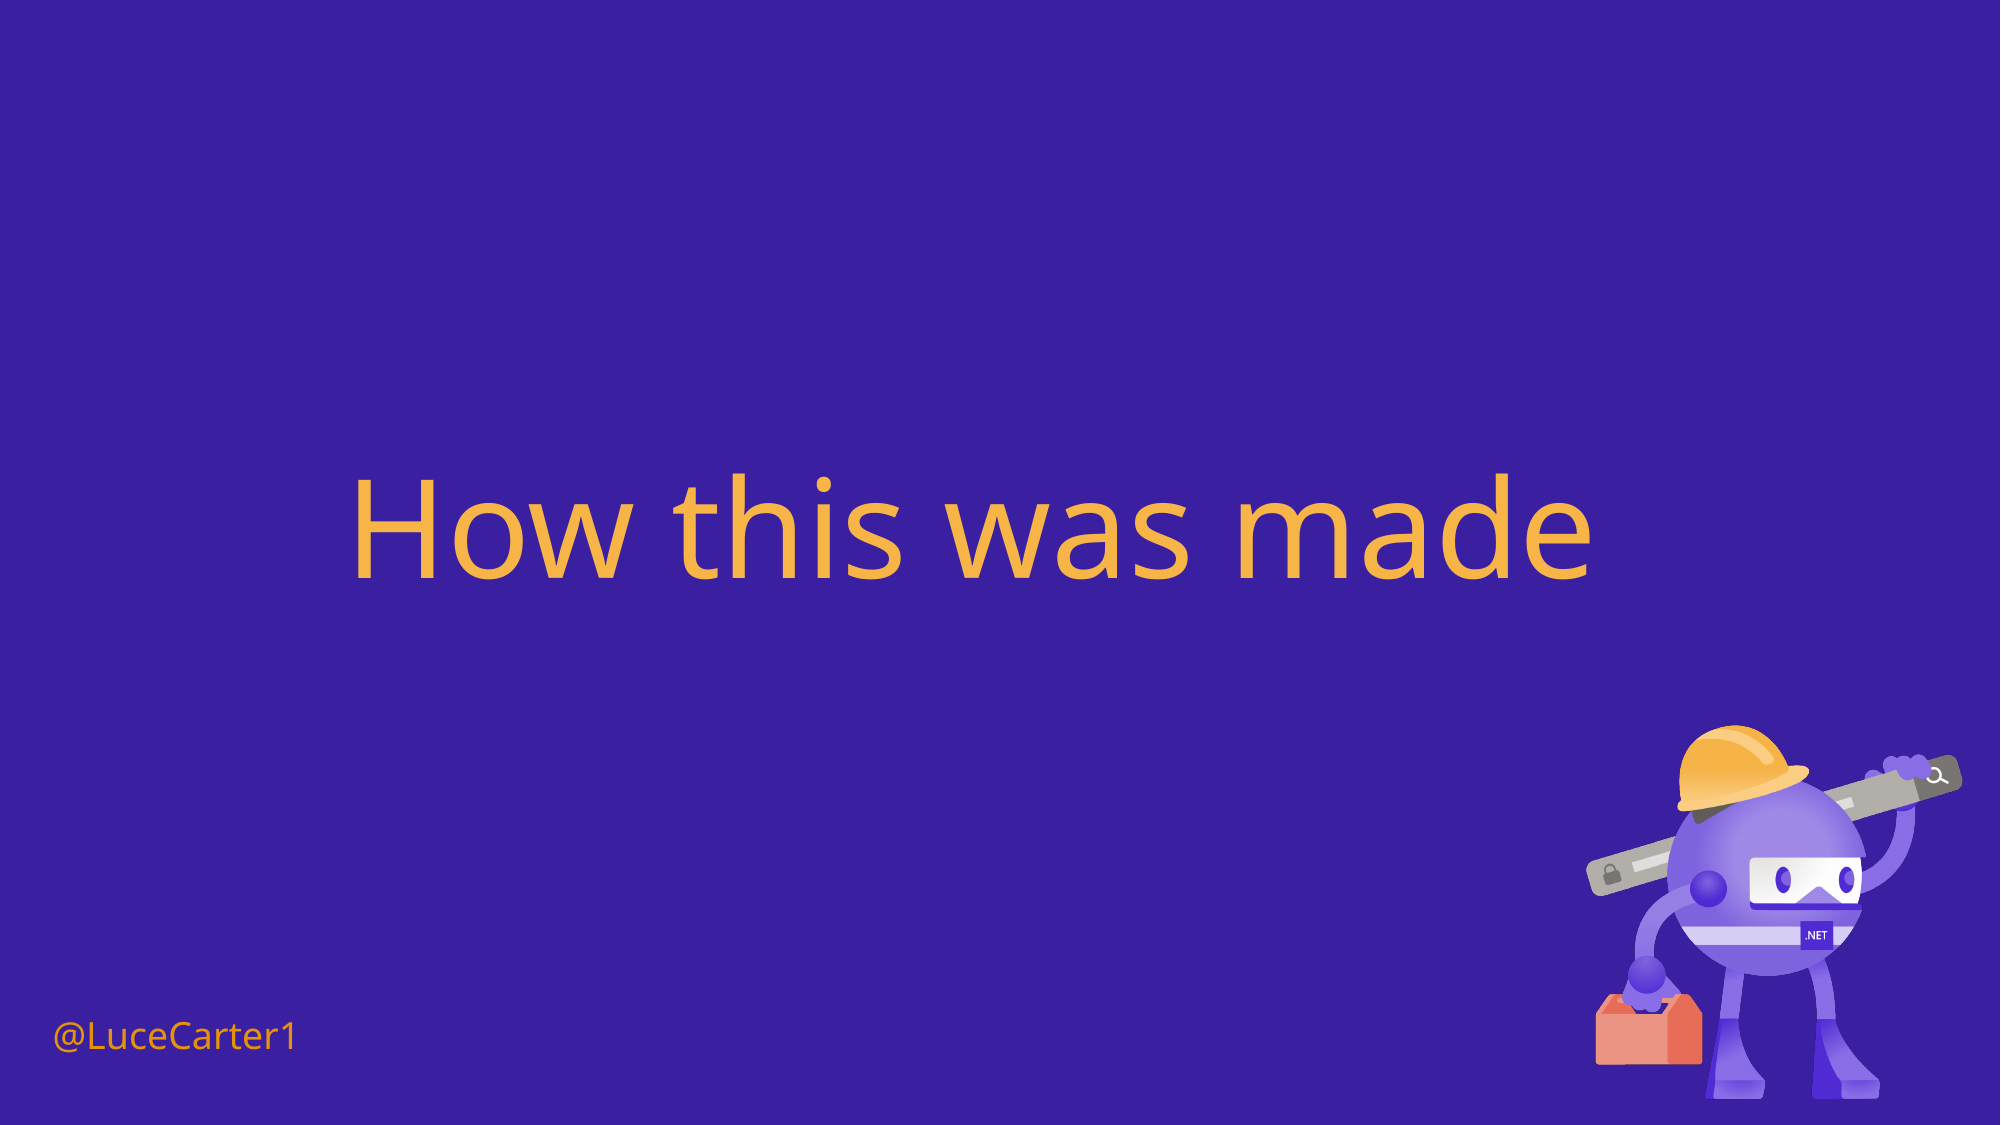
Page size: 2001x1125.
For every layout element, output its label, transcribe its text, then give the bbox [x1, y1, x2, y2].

text_box @LuceCarter1 [37, 1004, 1038, 1065]
text_box How this was made [330, 452, 1670, 563]
picture [1585, 724, 1963, 1100]
